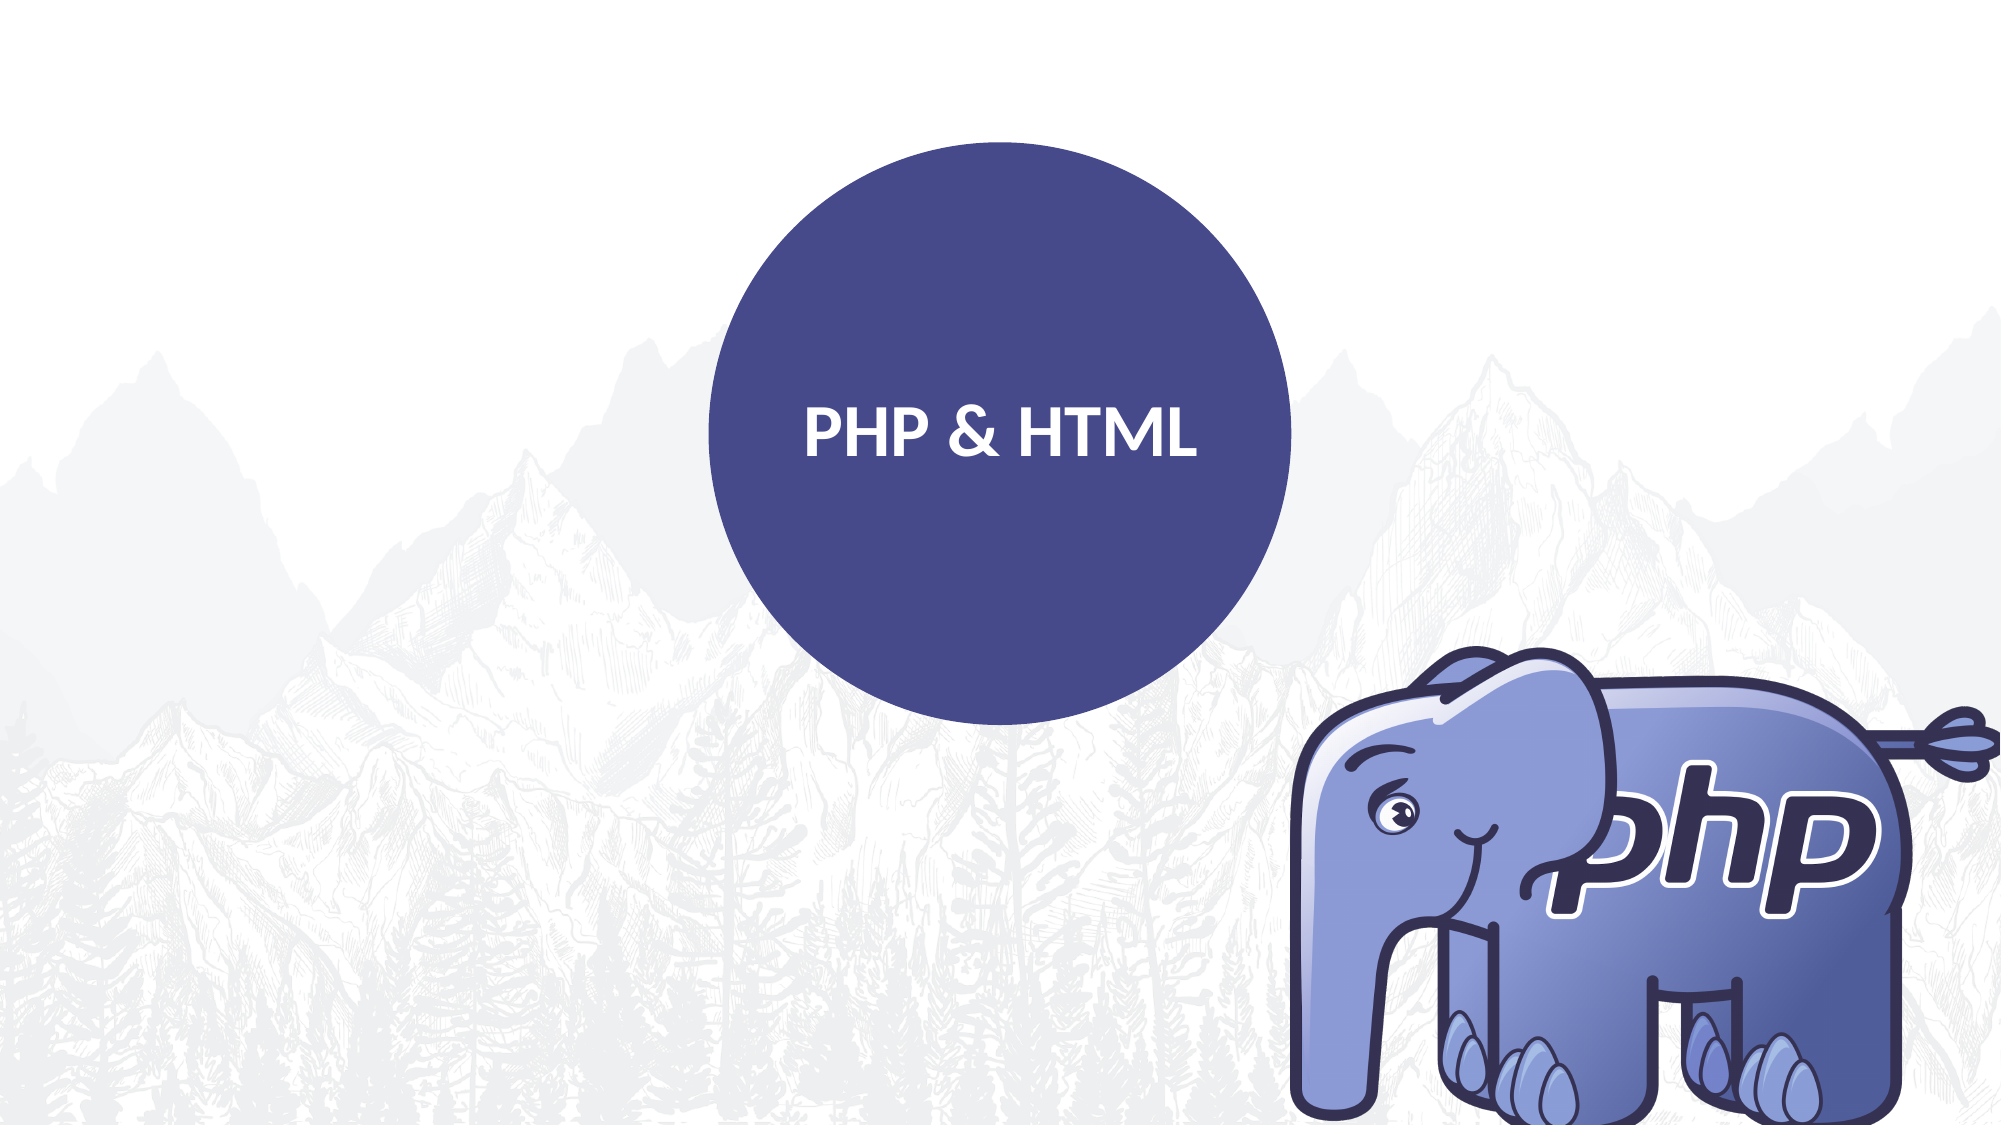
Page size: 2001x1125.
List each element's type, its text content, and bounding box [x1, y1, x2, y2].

picture [1290, 646, 2000, 1125]
text_box PHP & HTML [711, 366, 1291, 504]
